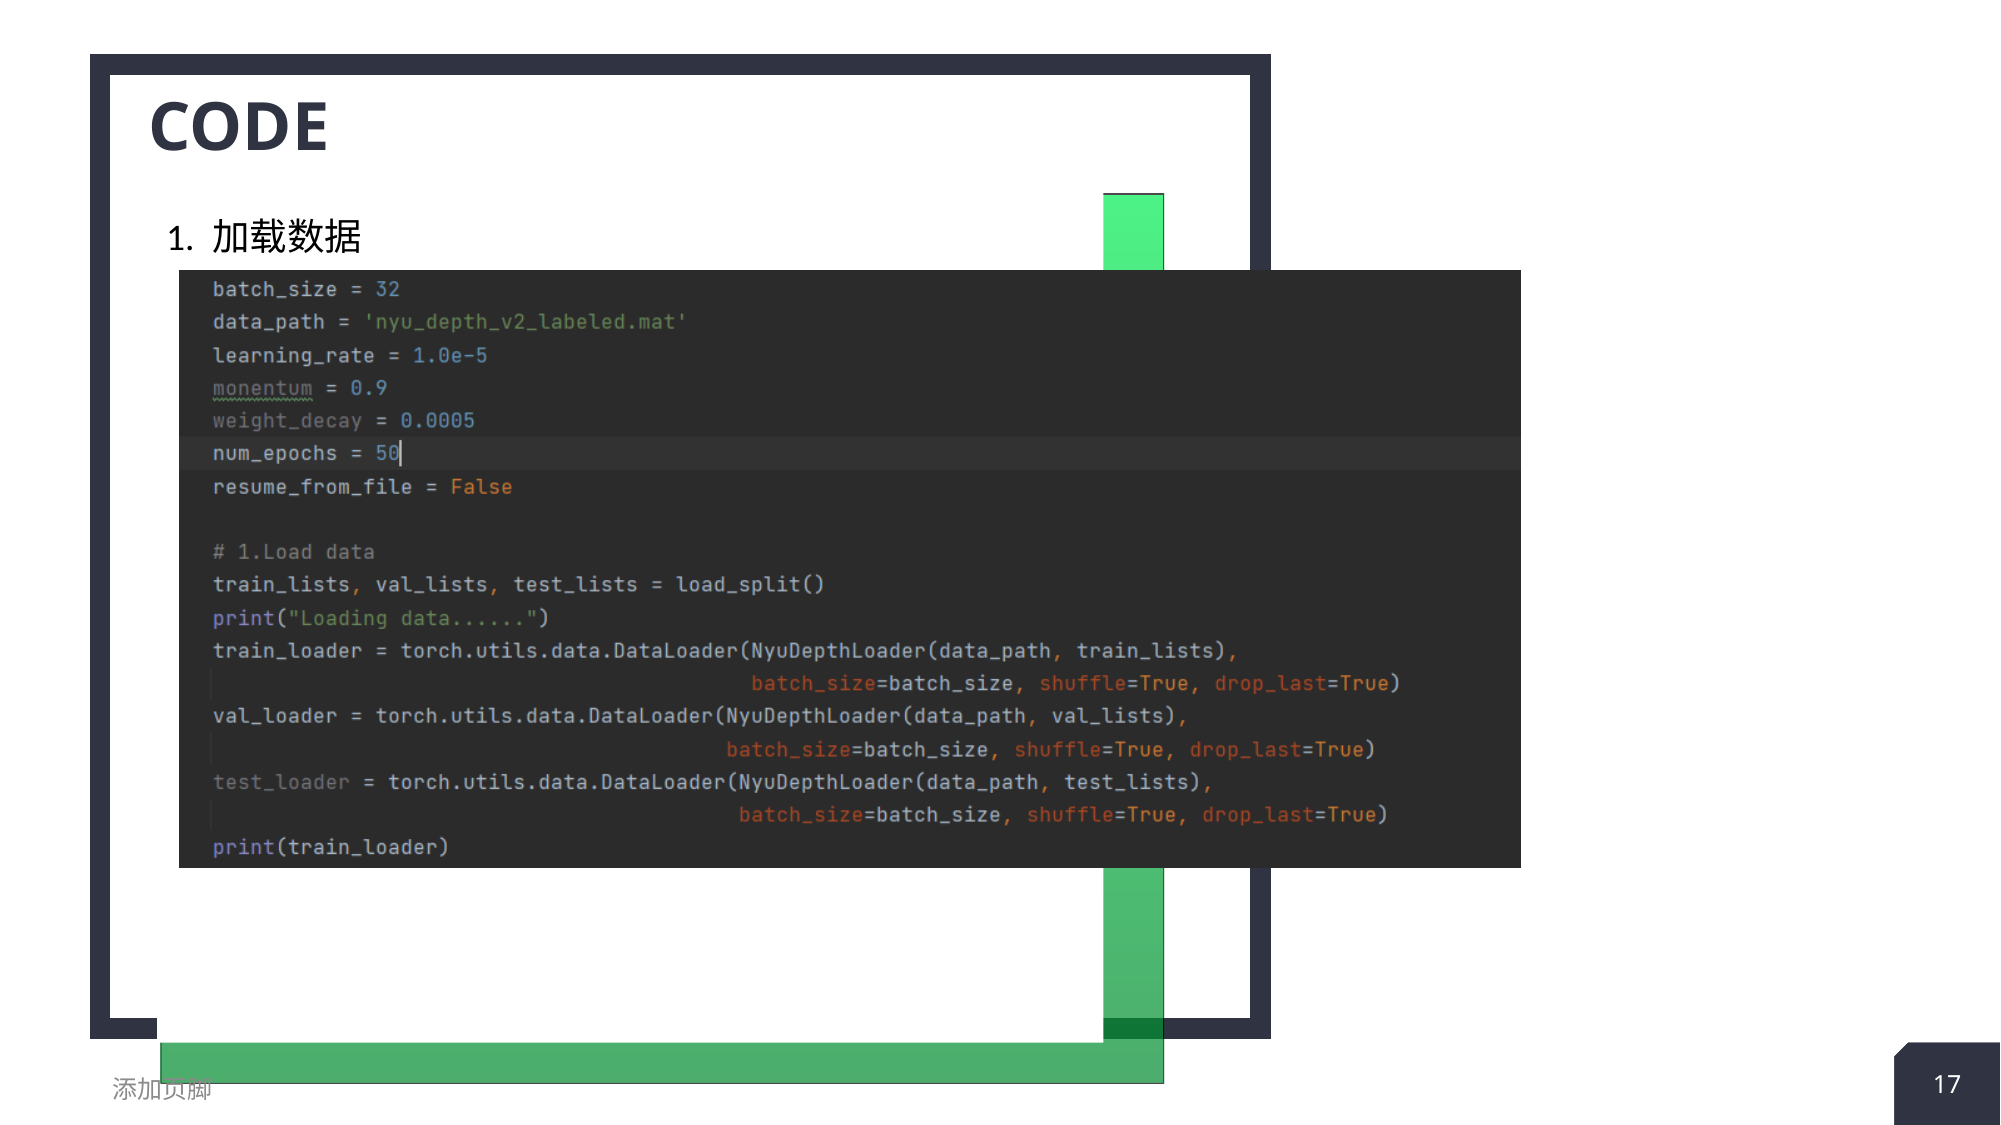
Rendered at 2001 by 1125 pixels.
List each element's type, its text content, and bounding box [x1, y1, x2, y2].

picture [179, 270, 1521, 868]
title code [79, 76, 399, 173]
text_box [1893, 1055, 2000, 1125]
text_box 1. 加载数据 [151, 205, 955, 266]
text_box [1897, 1041, 2000, 1052]
slide_number 17 [1894, 1052, 2000, 1119]
footer 添加页脚 [97, 1059, 773, 1119]
